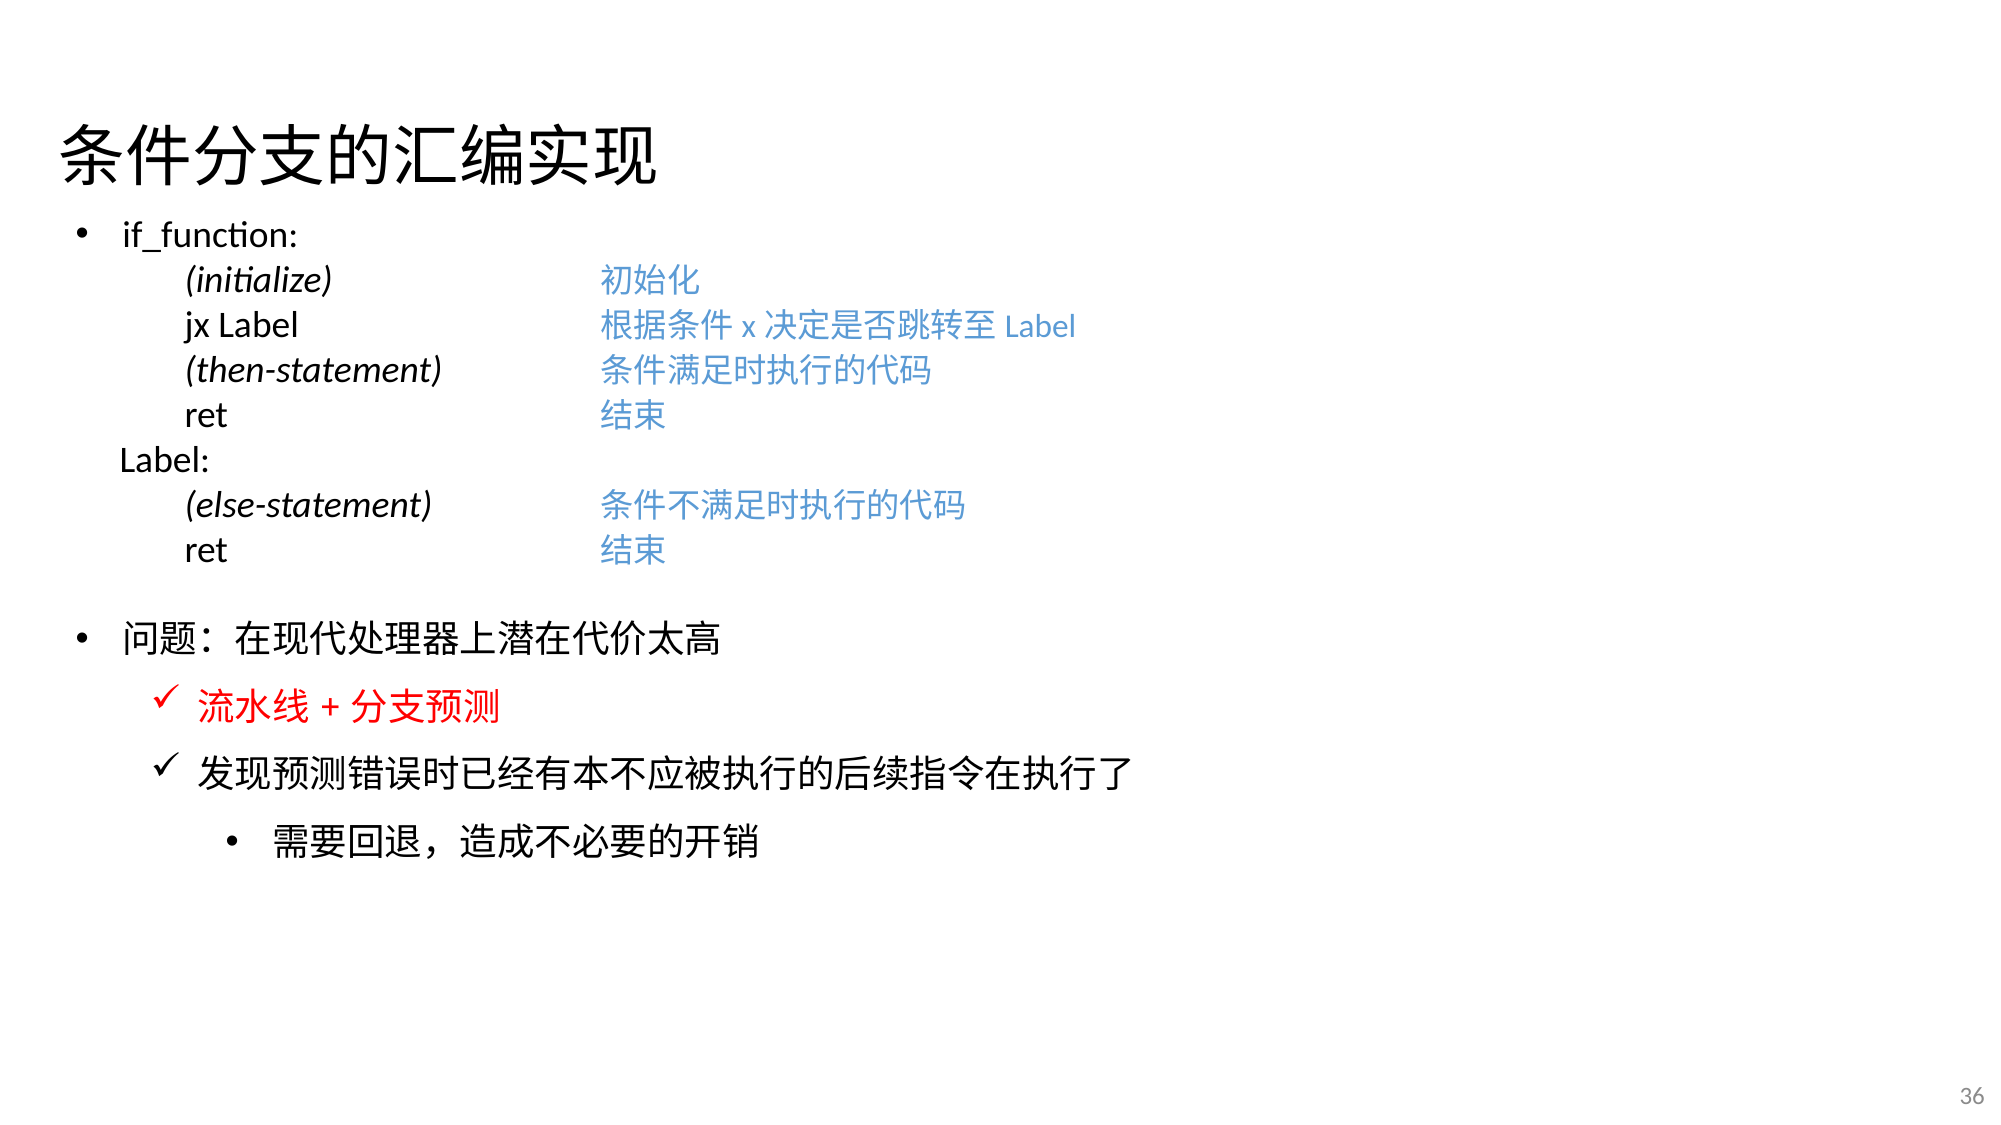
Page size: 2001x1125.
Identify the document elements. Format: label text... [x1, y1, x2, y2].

text_box 条件分支的汇编实现 [44, 106, 788, 201]
text_box if_function: (initialize) 初始化 jx Label 根据条件x决定是否跳转至Label (then-statement) 条件满足时执行的代码 ret 结束 Label: (else-statement) 条件不满足时执行的代码 ret 结束 [0, 202, 1265, 577]
slide_number 36 [1550, 1065, 2000, 1125]
text_box 问题：在现代处理器上潜在代价太高 流水线+分支预测 发现预测错误时已经有本不应被执行的后续指令在执行了 需要回退，造成不必要的开销 [0, 585, 1204, 871]
